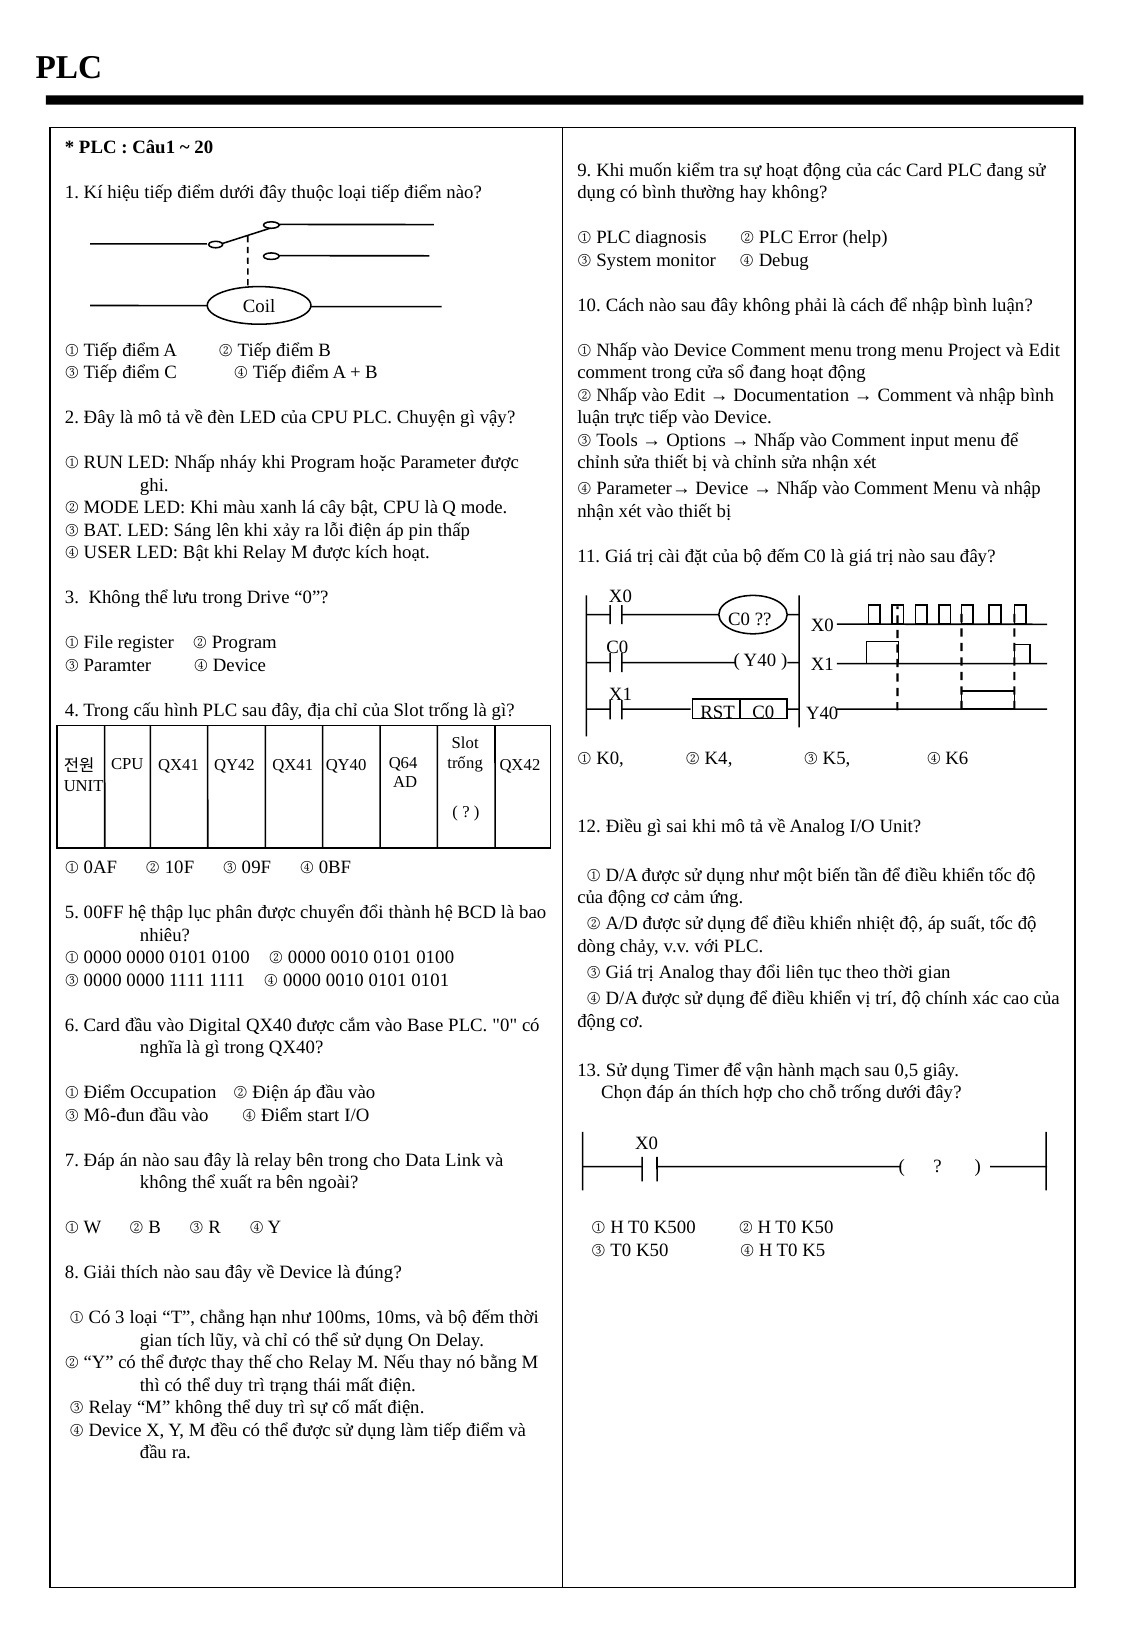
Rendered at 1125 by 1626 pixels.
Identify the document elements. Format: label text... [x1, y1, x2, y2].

text_box * PLC : Câu1 ~ 20 1. Kí hiệu tiếp điểm dưới đây thuộc loại tiếp điểm nào? ① Tiếp điểm A ② Tiếp điểm B ③ Tiếp điểm C ④ Tiếp điểm A + B 2. Đây là mô tả về đèn LED của CPU PLC. Chuyện gì vậy? ① RUN LED: Nhấp nháy khi Program hoặc Parameter được ghi. ② MODE LED: Khi màu xanh lá cây bật, CPU là Q mode. ③ BAT. LED: Sáng lên khi xảy ra lỗi điện áp pin thấp ④ USER LED: Bật khi Relay M được kích hoạt. 3. Không thể lưu trong Drive “0”? ① File register ② Program ③ Paramter ④ Device 4. Trong cấu hình PLC sau đây, địa chỉ của Slot trống là gì? ① 0AF ② 10F ③ 09F ④ 0BF 5. 00FF hệ thập lục phân được chuyển đổi thành hệ BCD là bao nhiêu? ① 0000 0000 0101 0100 ② 0000 0010 0101 0100 ③ 0000 0000 1111 1111 ④ 0000 0010 0101 0101 6. Card đầu vào Digital QX40 được cắm vào Base PLC. "0" có nghĩa là gì trong QX40? ① Điểm Occupation ② Điện áp đầu vào ③ Mô-đun đầu vào ④ Điểm start I/O 7. Đáp án nào sau đây là relay bên trong cho Data Link và không thể xuất ra bên ngoài? ① W ② B ③ R ④ Y 8. Giải thích nào sau đây về Device là đúng? ① Có 3 loại “T”, chẳng hạn như 100ms, 10ms, và bộ đếm thời gian tích lũy, và chỉ có thể sử dụng On Delay. ② “Y” có thể được thay thế cho Relay M. Nếu thay nó bằng M thì có thể duy trì trạng thái mất điện. ③ Relay “M” không thể duy trì sự cố mất điện. ④ Device X, Y, M đều có thể được sử dụng làm tiếp điểm và đầu ra. [49, 855, 562, 1588]
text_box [48, 725, 563, 849]
text_box PLC [20, 37, 126, 93]
text_box 9. Khi muốn kiểm tra sự hoạt động của các Card PLC đang sử dụng có bình thường hay không? ① PLC diagnosis ② PLC Error (help) ③ System monitor ④ Debug 10. Cách nào sau đây không phải là cách để nhập bình luận? ① Nhấp vào Device Comment menu trong menu Project và Edit comment trong cửa sổ đang hoạt động ② Nhấp vào Edit → Documentation → Comment và nhập bình luận trực tiếp vào Device. ③ Tools → Options → Nhấp vào Comment input menu để chỉnh sửa thiết bị và chỉnh sửa nhận xét ④ Parameter→ Device → Nhấp vào Comment Menu và nhập nhận xét vào thiết bị 11. Giá trị cài đặt của bộ đếm C0 là giá trị nào sau đây? ① K0, ② K4, ③ K5, ④ K6 12. Điều gì sai khi mô tả về Analog I/O Unit? ① D/A được sử dụng như một biến tần để điều khiển tốc độ của động cơ cảm ứng. ② A/D được sử dụng để điều khiển nhiệt độ, áp suất, tốc độ dòng chảy, v.v. với PLC. ③ Giá trị Analog thay đổi liên tục theo thời gian ④ D/A được sử dụng để điều khiển vị trí, độ chính xác cao của động cơ. 13. Sử dụng Timer để vận hành mạch sau 0,5 giây. Chọn đáp án thích hợp cho chỗ trống dưới đây? ① H T0 K500 ② H T0 K50 ③ T0 K50 ④ H T0 K5 [562, 127, 1075, 1588]
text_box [586, 575, 1048, 737]
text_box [89, 221, 442, 325]
text_box * PLC : Câu1 ~ 20 1. Kí hiệu tiếp điểm dưới đây thuộc loại tiếp điểm nào? ① Tiếp điểm A ② Tiếp điểm B ③ Tiếp điểm C ④ Tiếp điểm A + B 2. Đây là mô tả về đèn LED của CPU PLC. Chuyện gì vậy? ① RUN LED: Nhấp nháy khi Program hoặc Parameter được ghi. ② MODE LED: Khi màu xanh lá cây bật, CPU là Q mode. ③ BAT. LED: Sáng lên khi xảy ra lỗi điện áp pin thấp ④ USER LED: Bật khi Relay M được kích hoạt. 3. Không thể lưu trong Drive “0”? ① File register ② Program ③ Paramter ④ Device 4. Trong cấu hình PLC sau đây, địa chỉ của Slot trống là gì? ① 0AF ② 10F ③ 09F ④ 0BF 5. 00FF hệ thập lục phân được chuyển đổi thành hệ BCD là bao nhiêu? ① 0000 0000 0101 0100 ② 0000 0010 0101 0100 ③ 0000 0000 1111 1111 ④ 0000 0010 0101 0101 6. Card đầu vào Digital QX40 được cắm vào Base PLC. "0" có nghĩa là gì trong QX40? ① Điểm Occupation ② Điện áp đầu vào ③ Mô-đun đầu vào ④ Điểm start I/O 7. Đáp án nào sau đây là relay bên trong cho Data Link và không thể xuất ra bên ngoài? ① W ② B ③ R ④ Y 8. Giải thích nào sau đây về Device là đúng? ① Có 3 loại “T”, chẳng hạn như 100ms, 10ms, và bộ đếm thời gian tích lũy, và chỉ có thể sử dụng On Delay. ② “Y” có thể được thay thế cho Relay M. Nếu thay nó bằng M thì có thể duy trì trạng thái mất điện. ③ Relay “M” không thể duy trì sự cố mất điện. ④ Device X, Y, M đều có thể được sử dụng làm tiếp điểm và đầu ra. [49, 127, 562, 724]
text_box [582, 1122, 1056, 1191]
